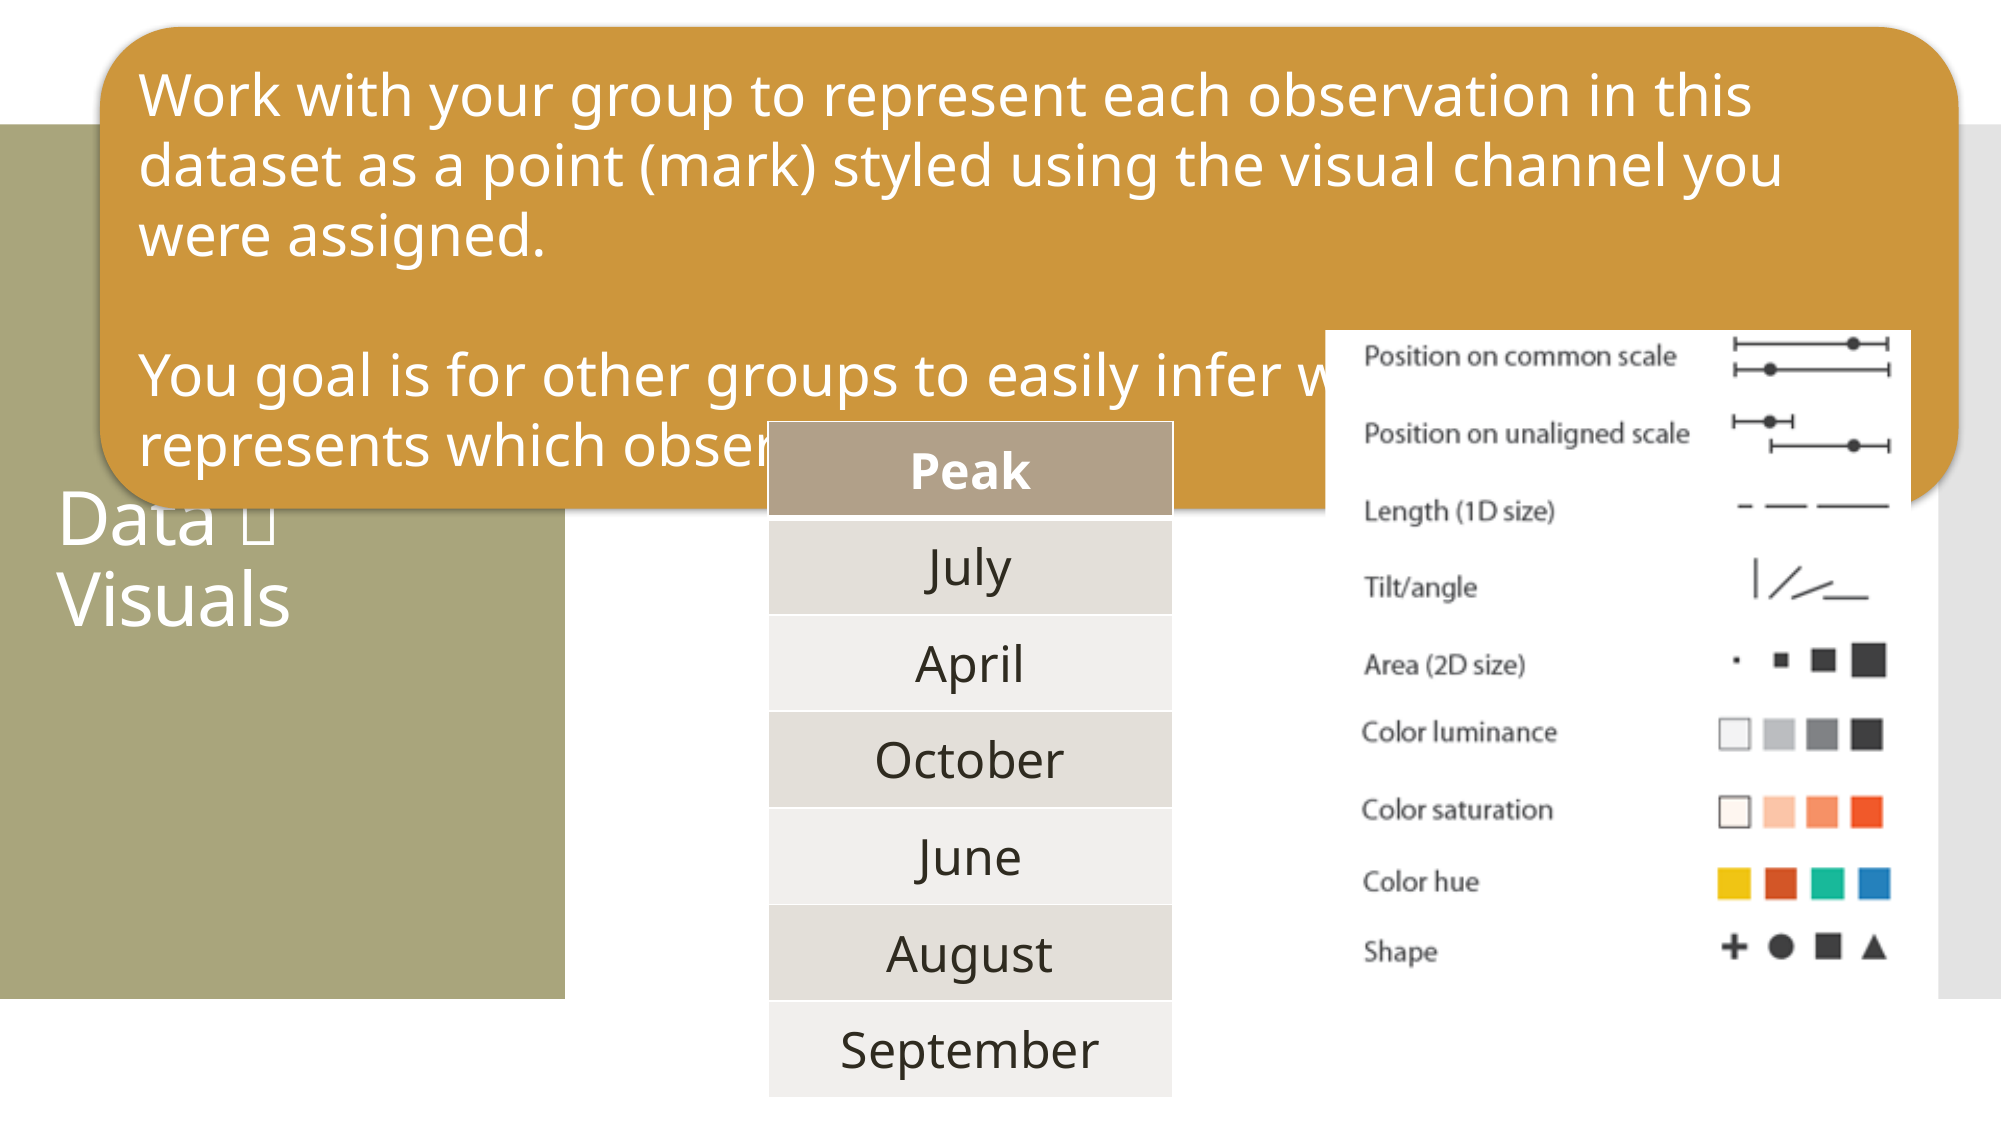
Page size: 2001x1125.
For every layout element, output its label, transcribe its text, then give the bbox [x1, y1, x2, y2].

text_box Work with your group to represent each observation in this dataset as a point (mark) styled using the visual channel you were assigned. You goal is for other groups to easily infer which point represents which observation. [99, 26, 1959, 509]
table_header Peak [769, 422, 1172, 515]
title Data  Visuals [41, 184, 525, 940]
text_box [1323, 330, 1912, 994]
table_cell September [769, 1002, 1172, 1097]
table_cell July [769, 521, 1172, 614]
table_cell April [769, 616, 1172, 710]
table_cell August [769, 905, 1172, 1000]
table_cell October [769, 712, 1172, 807]
table_cell June [769, 809, 1172, 904]
